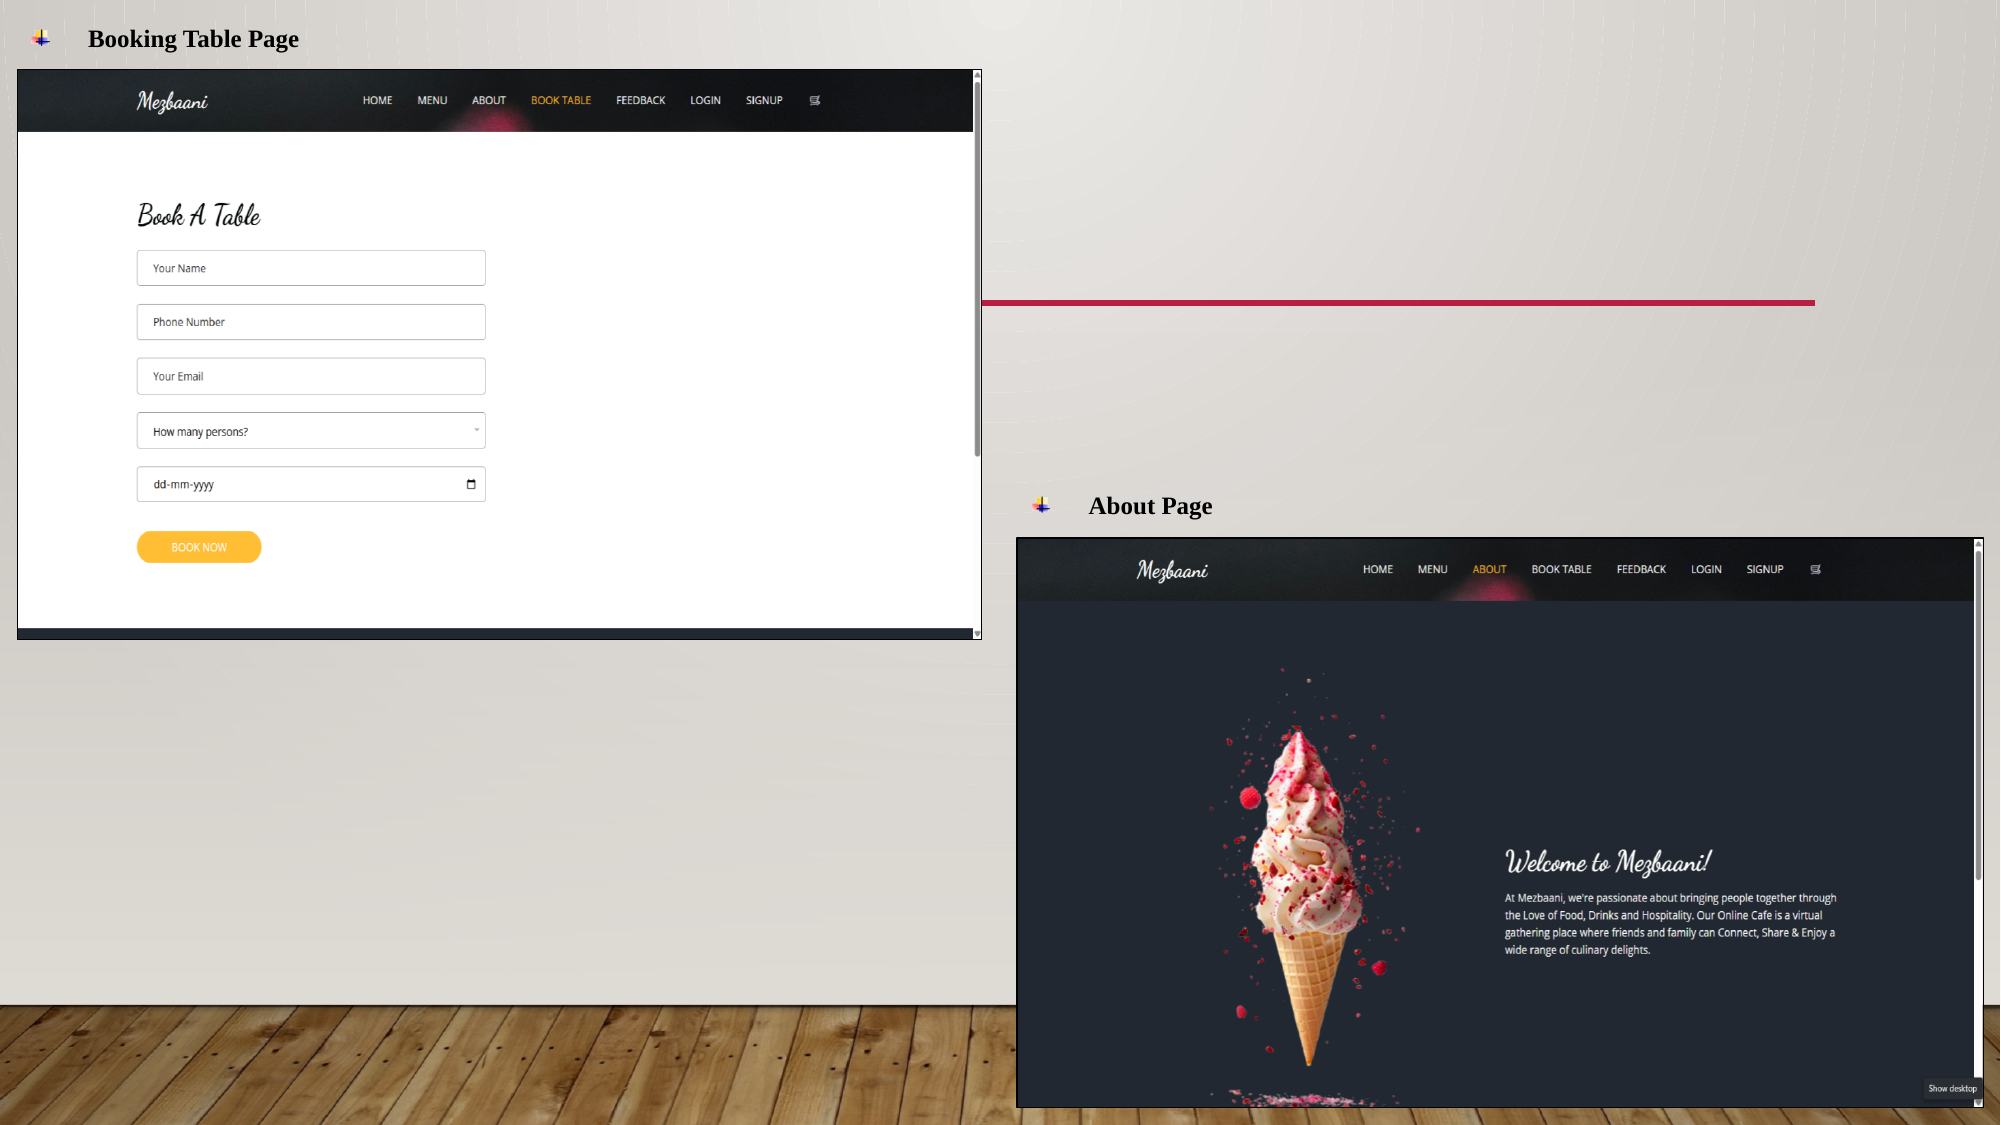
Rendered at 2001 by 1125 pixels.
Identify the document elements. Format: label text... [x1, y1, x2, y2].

picture [0, 1005, 2000, 1125]
text_box About Page [1017, 466, 2000, 527]
picture [1017, 538, 1983, 1107]
text_box Booking Table Page [17, 0, 1018, 60]
picture [1032, 495, 1050, 513]
picture [31, 28, 50, 46]
picture [16, 68, 983, 640]
